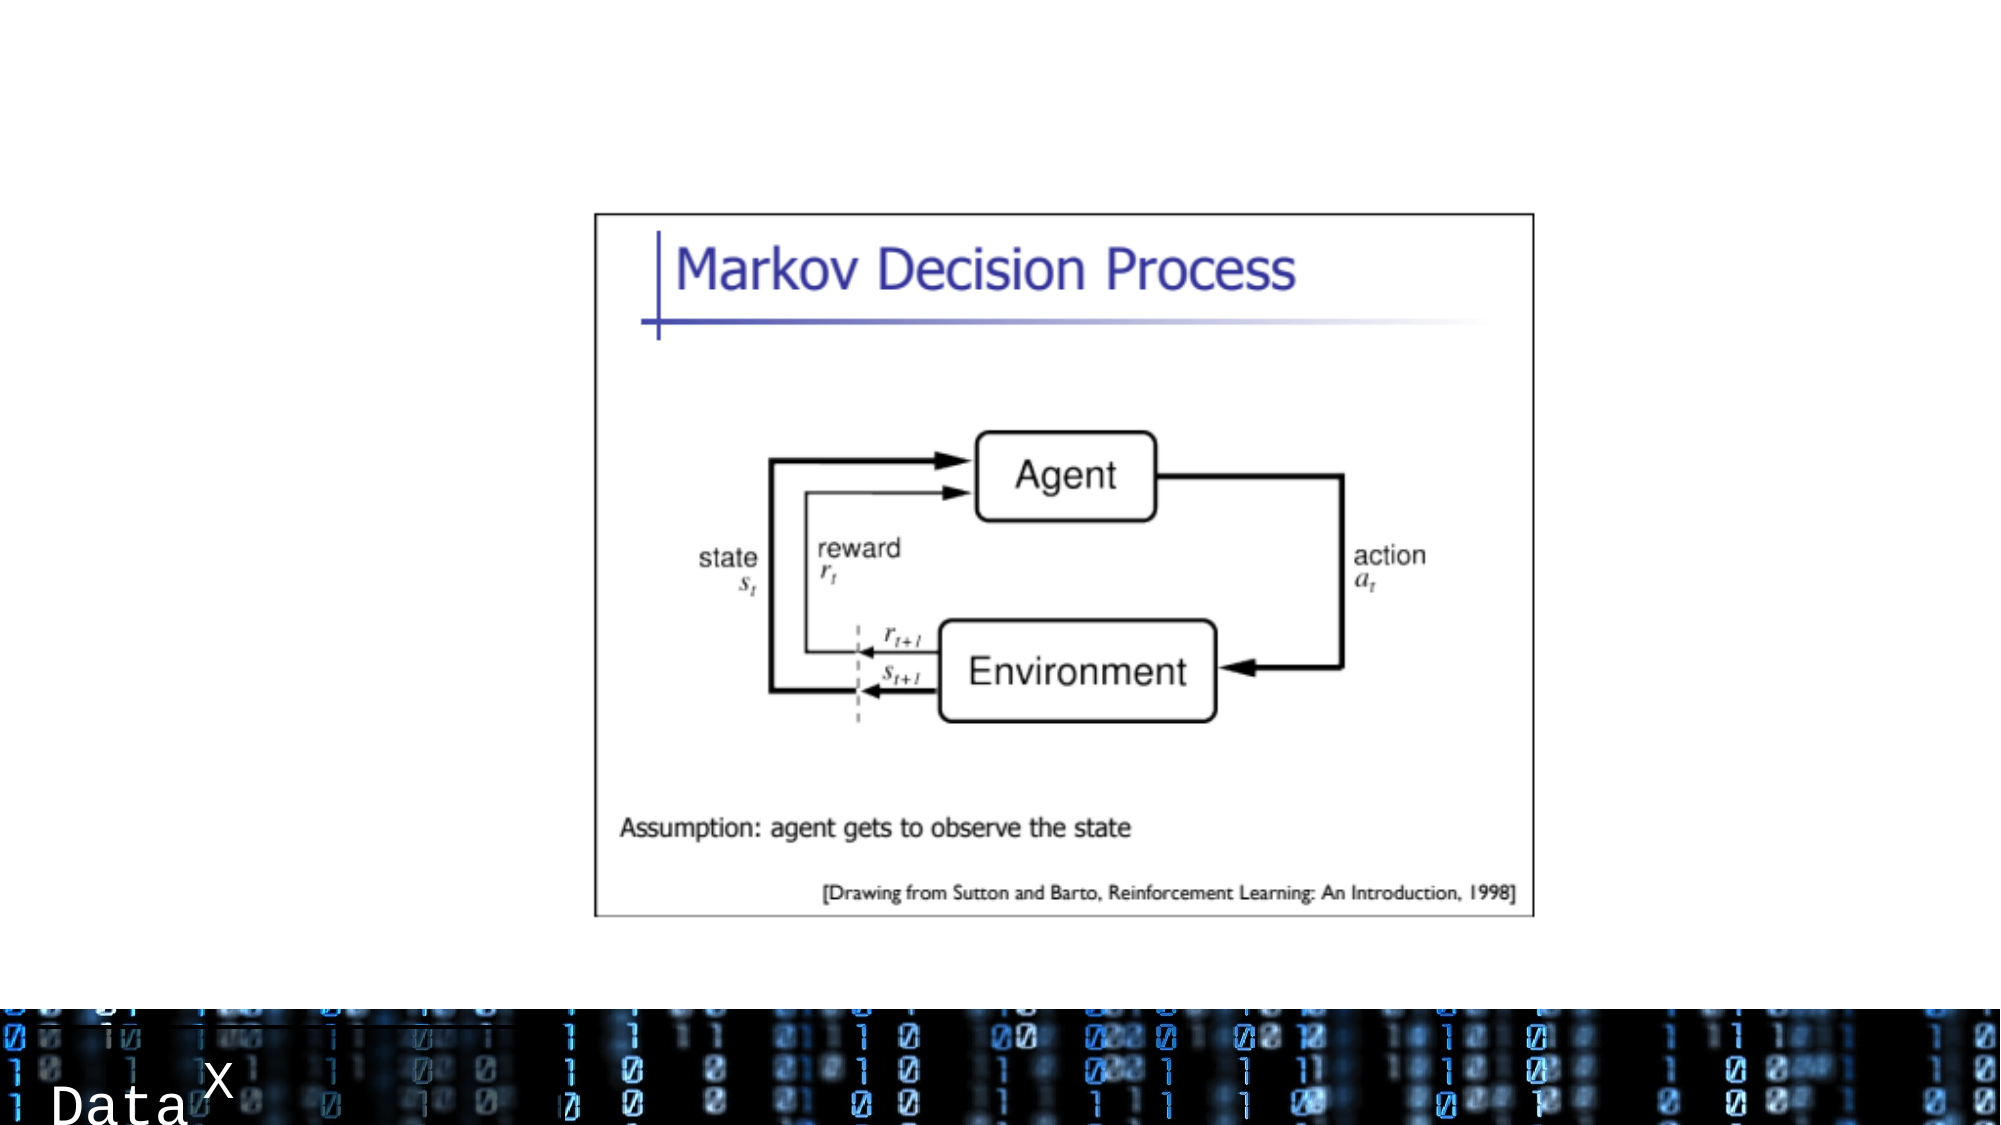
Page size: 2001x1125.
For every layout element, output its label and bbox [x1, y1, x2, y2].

picture [0, 1009, 2000, 1125]
picture [172, 1120, 180, 1125]
picture [59, 1091, 76, 1121]
picture [37, 1029, 561, 1125]
picture [102, 1120, 110, 1125]
picture [163, 1110, 177, 1122]
picture [93, 1110, 107, 1122]
picture [583, 199, 1568, 935]
